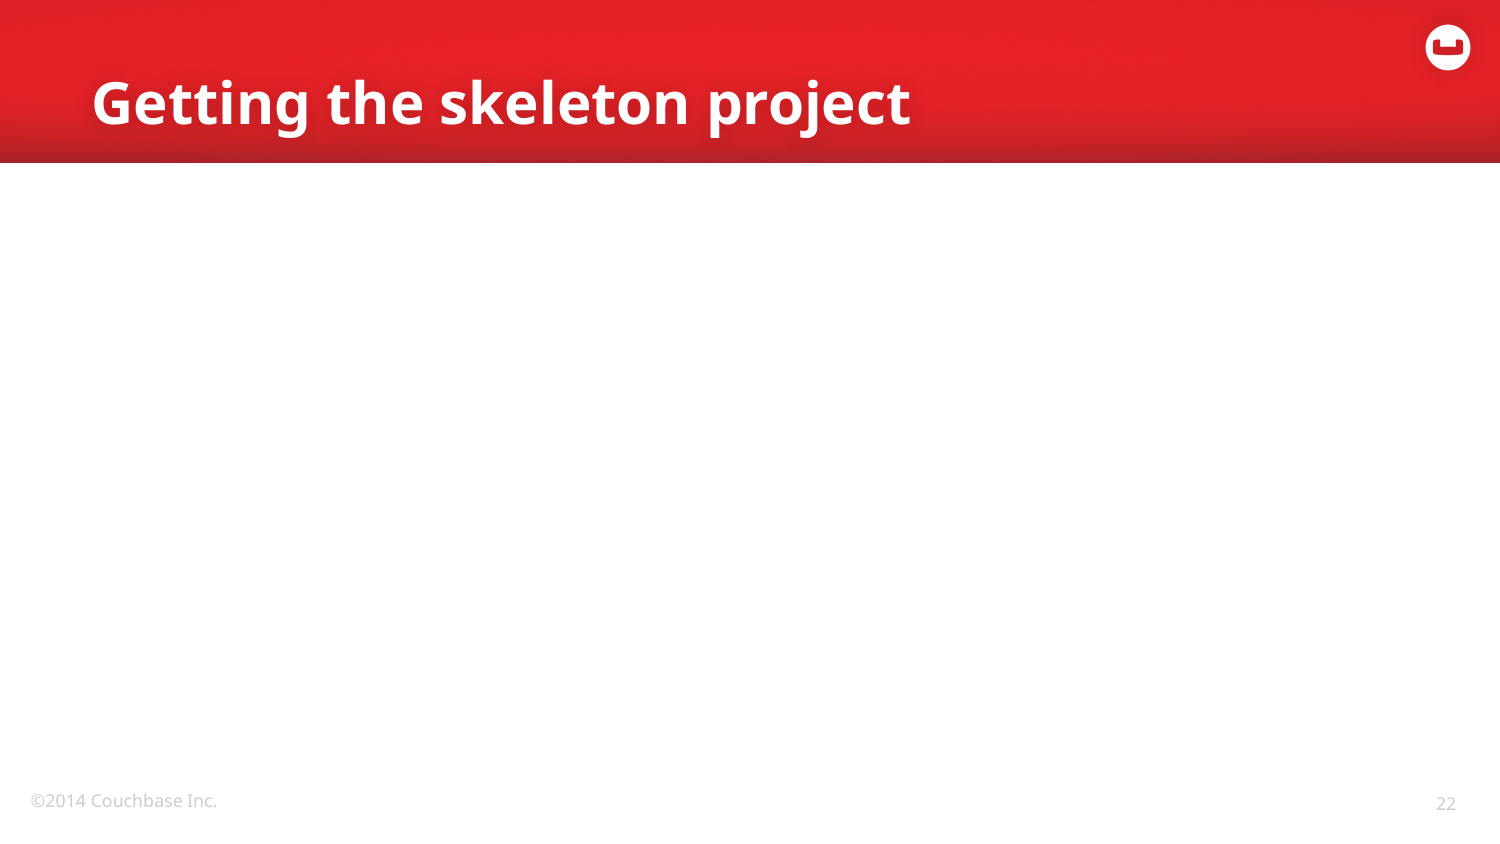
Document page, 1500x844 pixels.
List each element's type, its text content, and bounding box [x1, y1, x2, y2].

picture [0, 0, 1500, 163]
title Getting the skeleton project [76, 3, 1389, 144]
slide_number 22 [1350, 782, 1472, 827]
